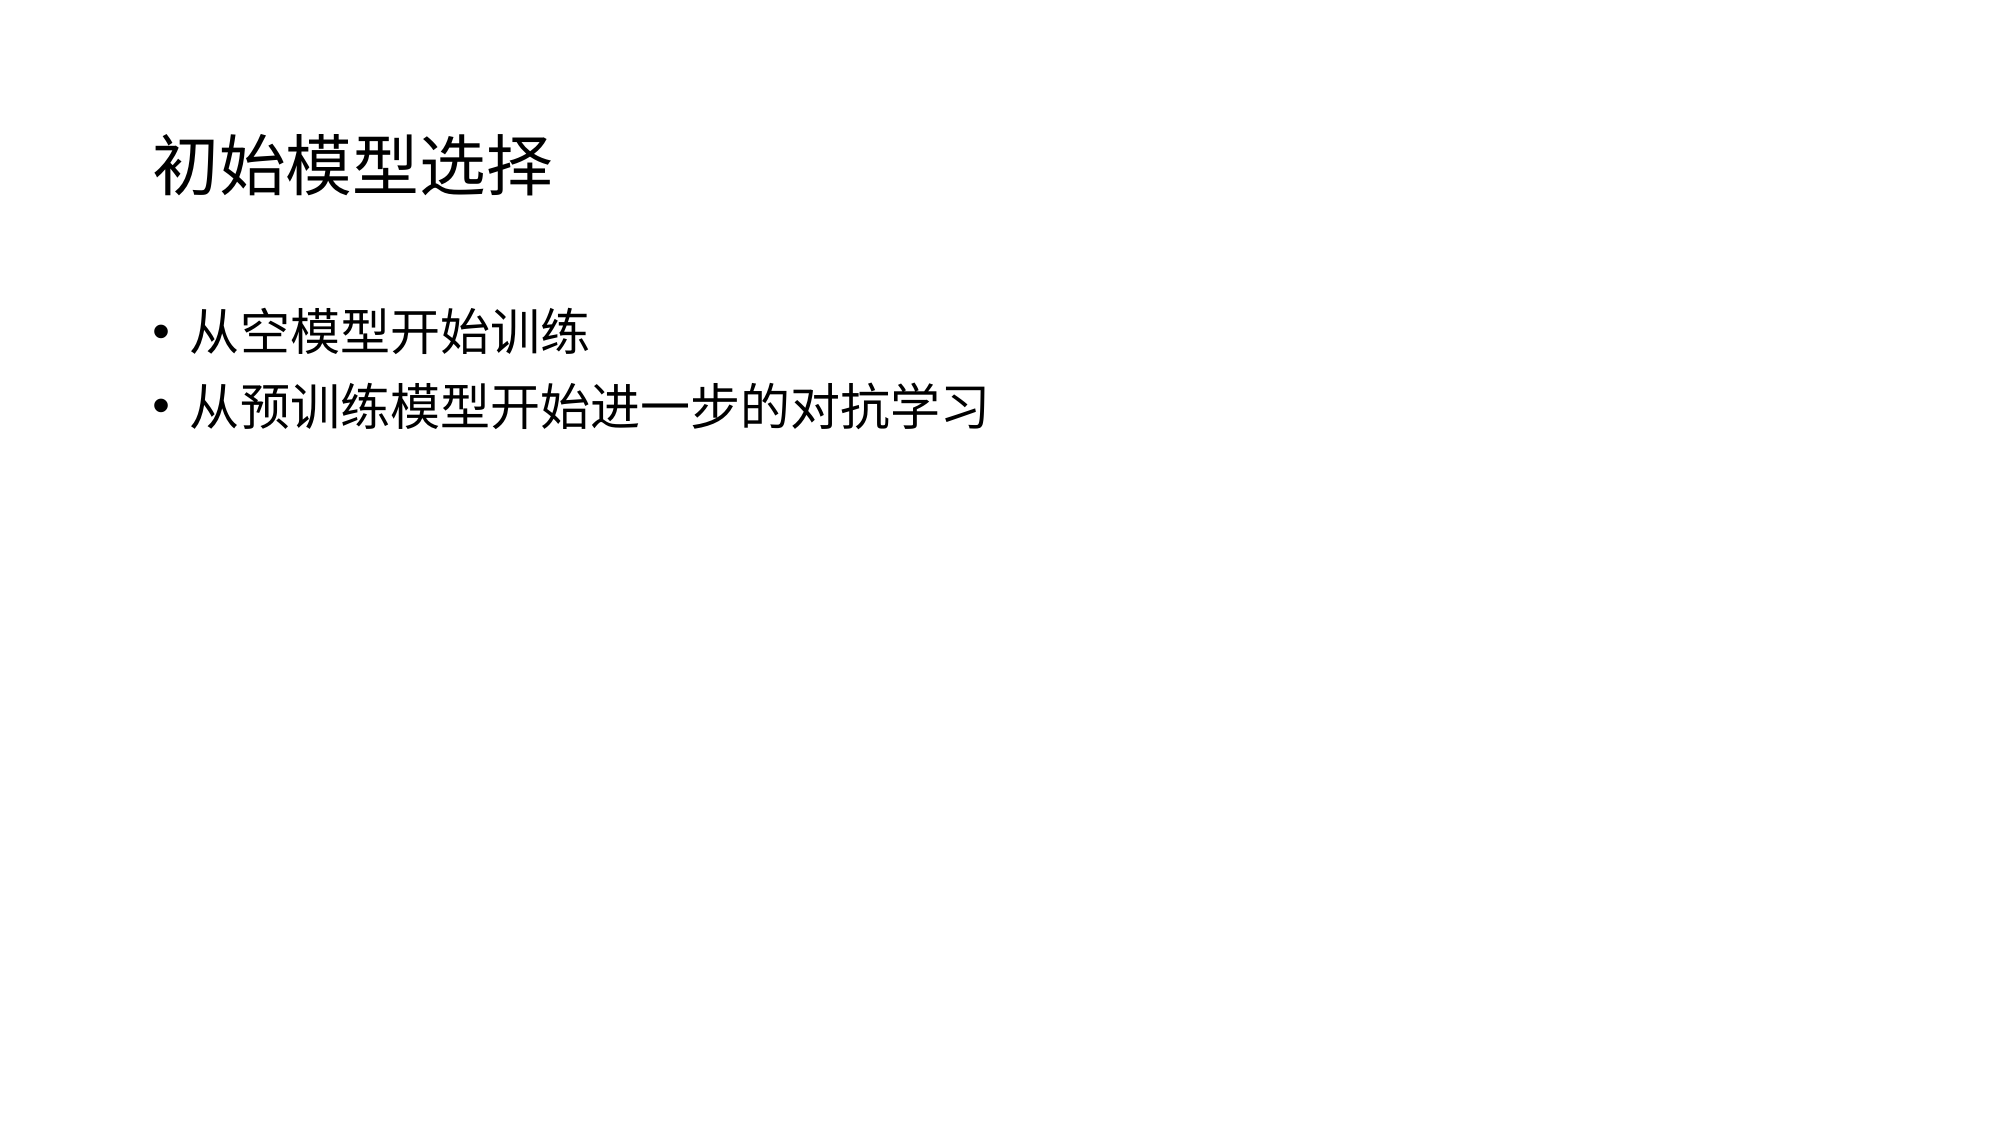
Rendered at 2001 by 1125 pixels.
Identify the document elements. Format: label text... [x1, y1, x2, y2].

title 初始模型选择 [137, 59, 1863, 278]
list 从空模型开始训练 从预训练模型开始进一步的对抗学习 [137, 299, 1863, 1014]
